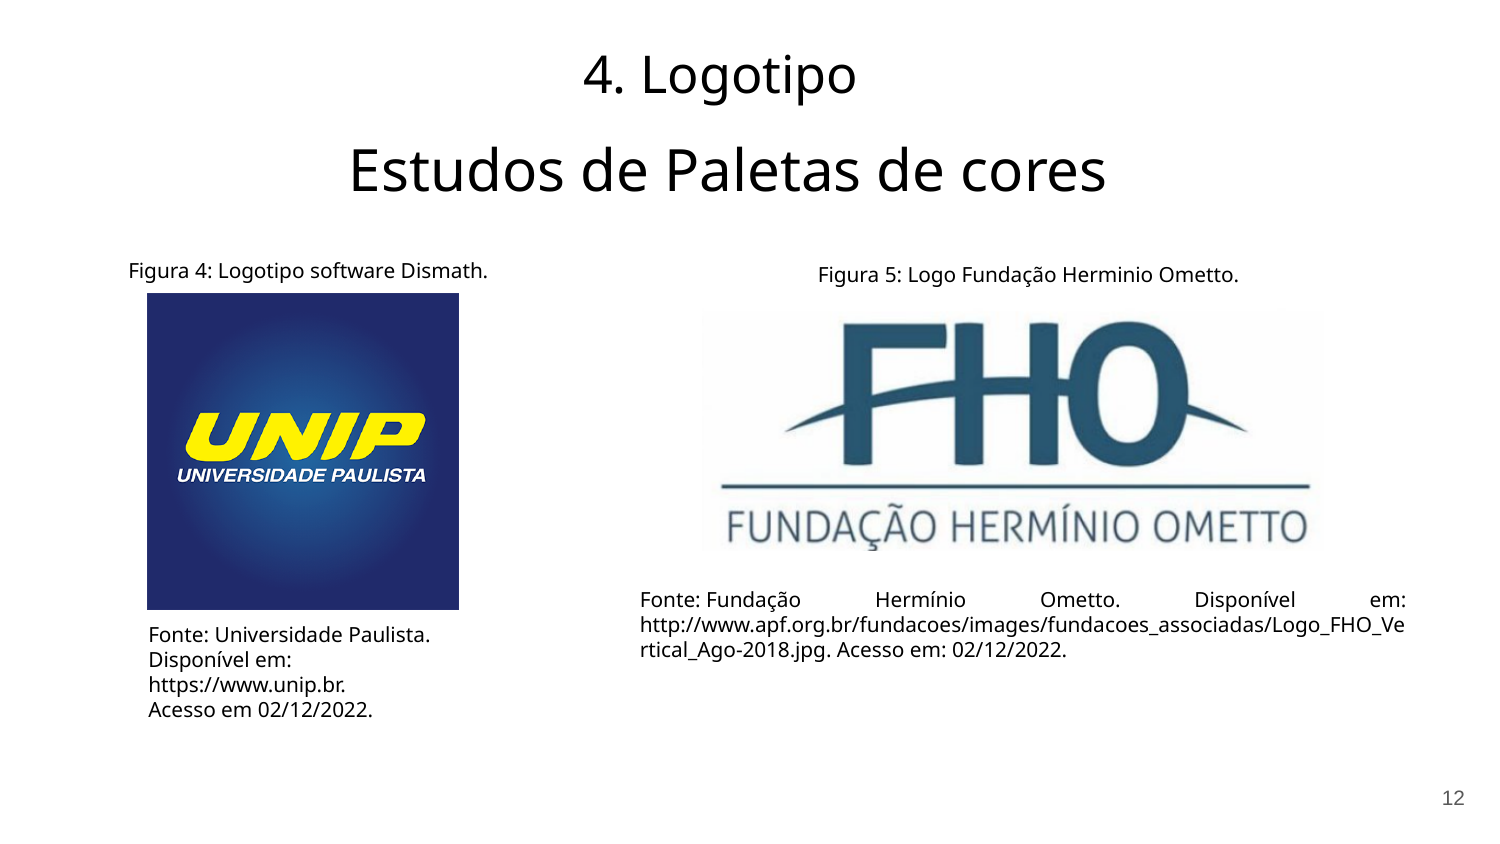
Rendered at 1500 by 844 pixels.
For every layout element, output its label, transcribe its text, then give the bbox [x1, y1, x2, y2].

text_box Figura 4: Logotipo software Dismath. [113, 250, 509, 291]
text_box 4. Logotipo [94, 39, 1362, 106]
text_box Fonte: Fundação Hermínio Ometto. Disponível em: http://www.apf.org.br/fundacoes/images/fundacoes_associadas/Logo_FHO_Vertical_Ago-2018.jpg. Acesso em: 02/12/2022. [624, 578, 1422, 669]
slide_number 12 [1389, 764, 1480, 830]
picture [146, 292, 460, 611]
text_box Estudos de Paletas de cores [80, 125, 1377, 211]
text_box Fonte: Universidade Paulista. Disponível em: https://www.unip.br. Acesso em 02/12/2022. [133, 614, 487, 730]
picture [701, 308, 1324, 551]
text_box Figura 5: Logo Fundação Herminio Ometto. [802, 254, 1390, 295]
